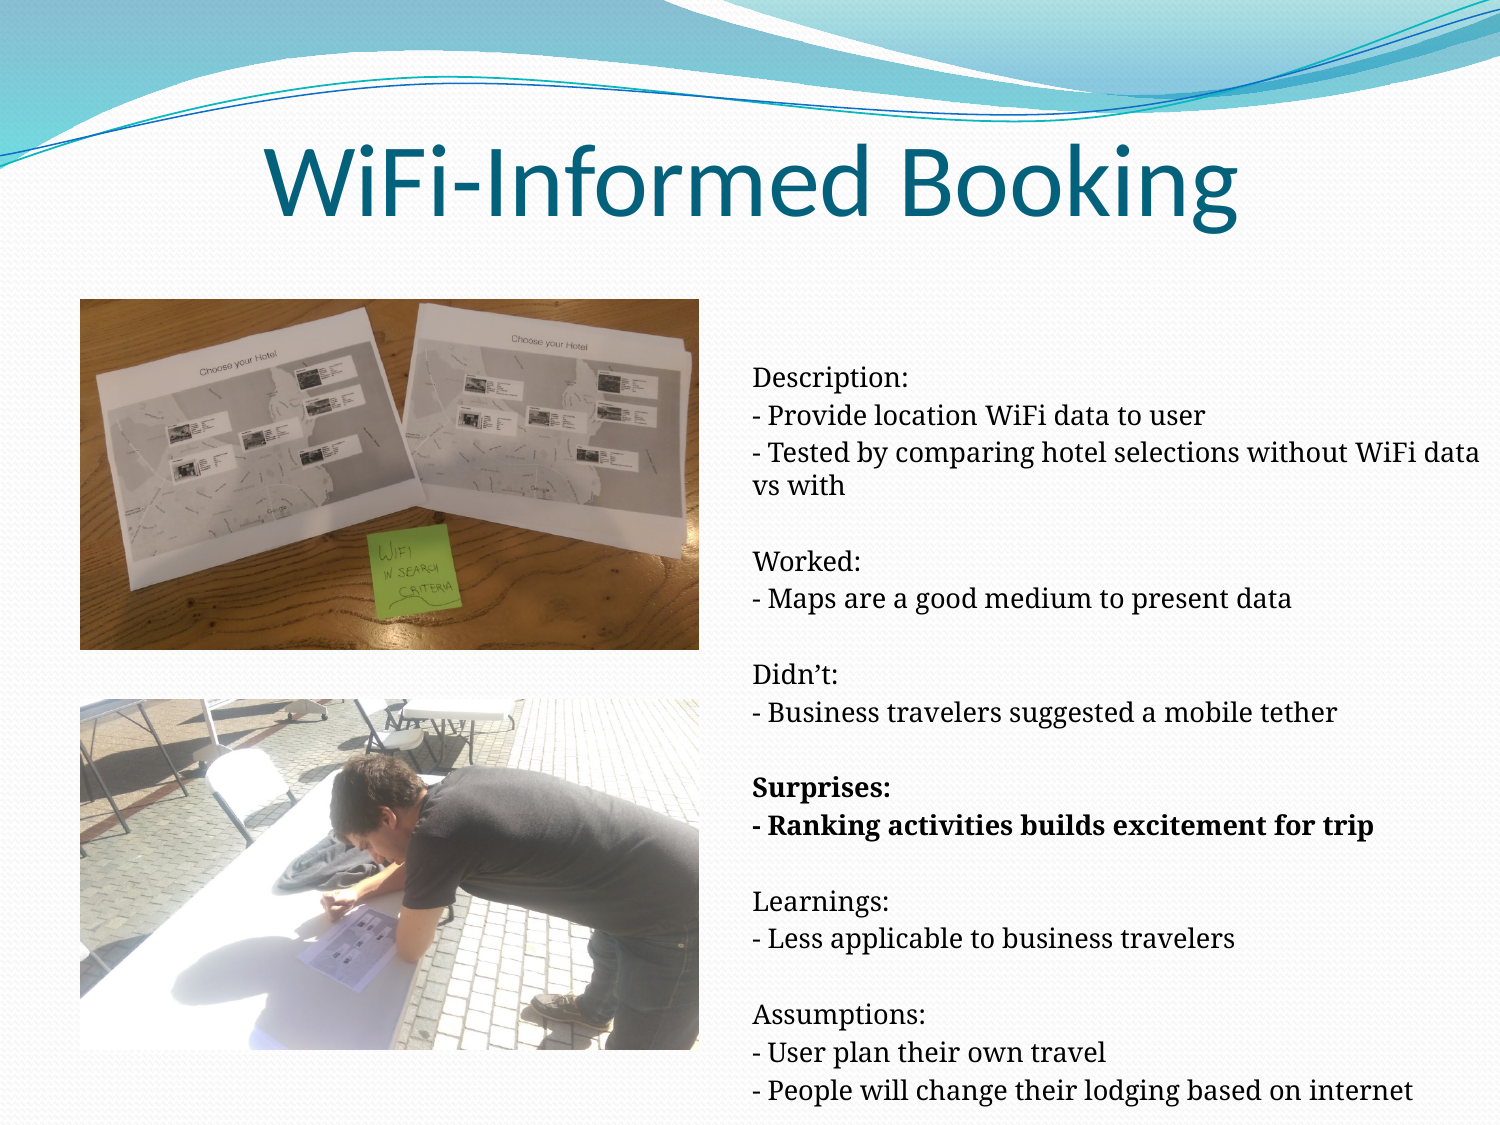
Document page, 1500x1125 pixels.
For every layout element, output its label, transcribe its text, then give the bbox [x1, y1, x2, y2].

title WiFi-Informed Booking [77, 50, 1428, 238]
list Description: - Provide location WiFi data to user - Tested by comparing hotel selections without WiFi data vs with Worked: - Maps are a good medium to present data Didn’t: - Business travelers suggested a mobile tether Surprises: - Ranking activities builds excitement for trip Learnings: - Less applicable to business travelers Assumptions: - User plan their own travel - People will change their lodging based on internet [737, 352, 1500, 1123]
picture [79, 299, 699, 651]
picture [79, 699, 699, 1051]
